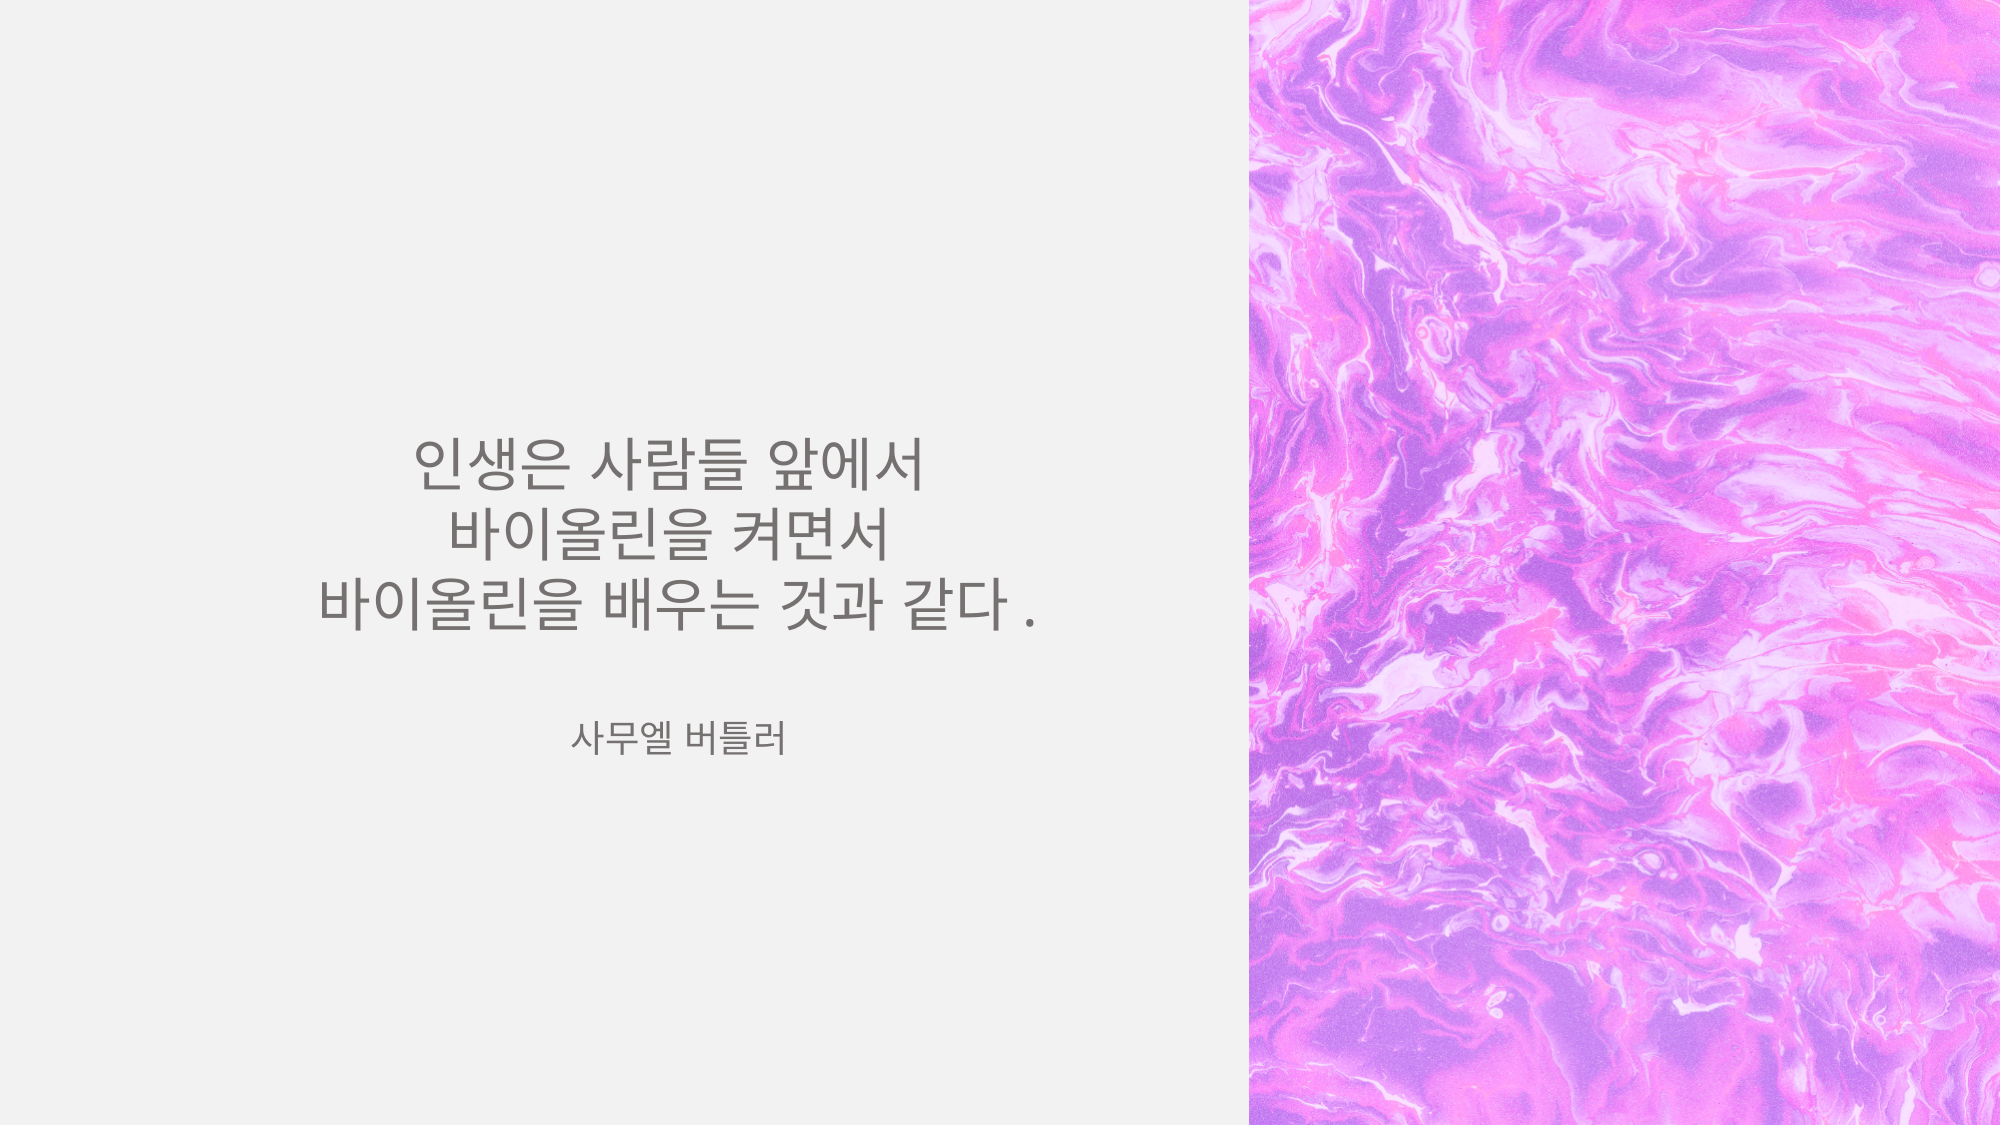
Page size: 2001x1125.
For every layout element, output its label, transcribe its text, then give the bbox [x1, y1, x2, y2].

picture [1249, 0, 2000, 1125]
text_box 인생은 사람들 앞에서 바이올린을 켜면서 바이올린을 배우는 것과 같다. [302, 420, 1053, 646]
text_box 사무엘 버틀러 [555, 707, 803, 768]
